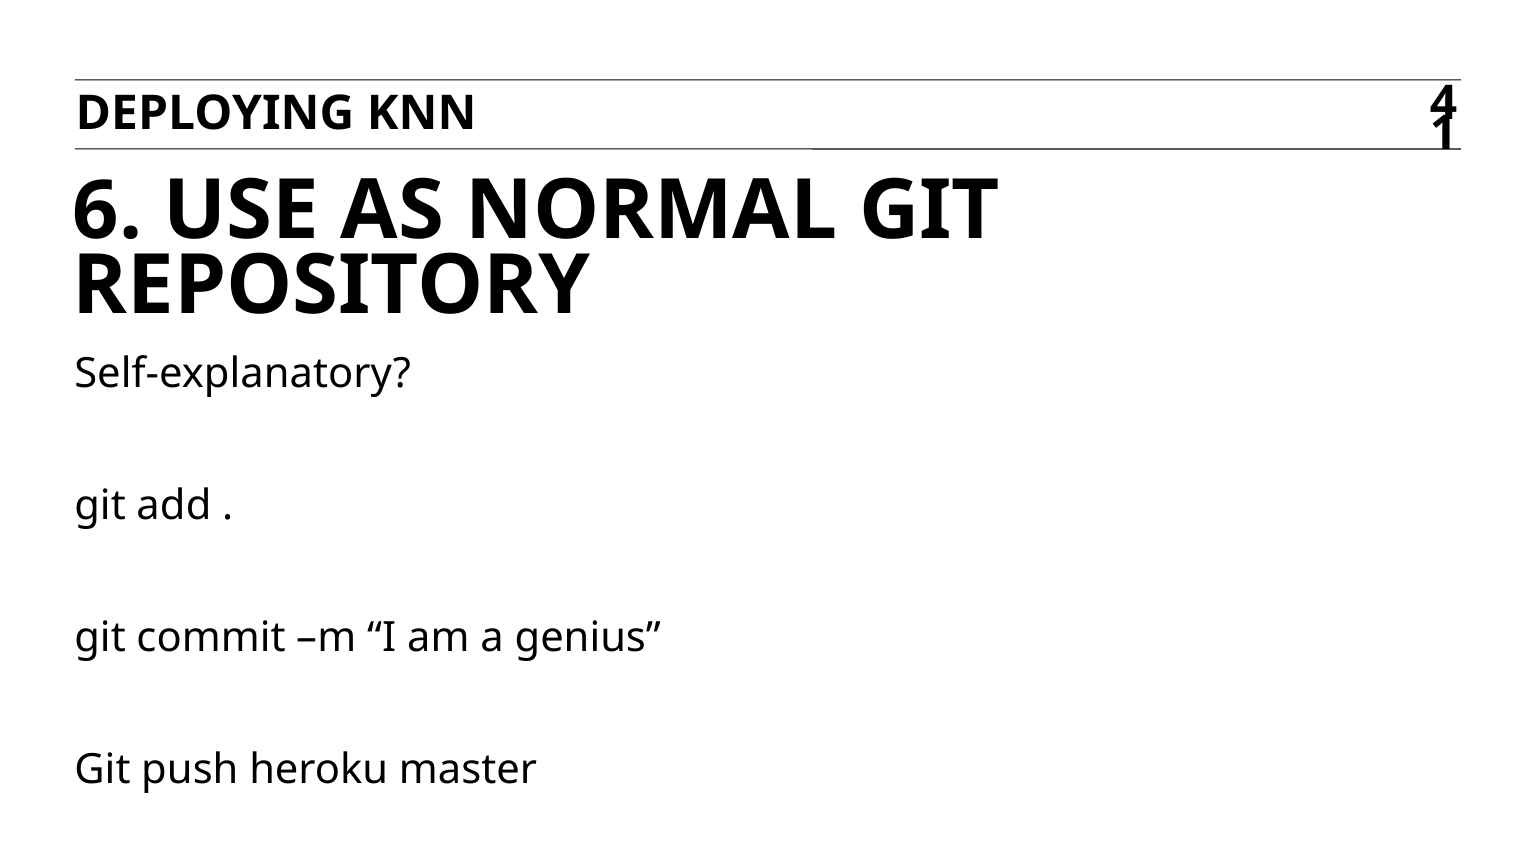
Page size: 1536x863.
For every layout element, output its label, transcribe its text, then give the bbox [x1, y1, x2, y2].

list Self-explanatory? git add . git commit –m “I am a genius” Git push heroku master [74, 338, 1456, 832]
title 6. Use as normal git repository [72, 174, 1456, 360]
slide_number 41 [1419, 86, 1461, 138]
list Deploying knn [60, 81, 1231, 132]
